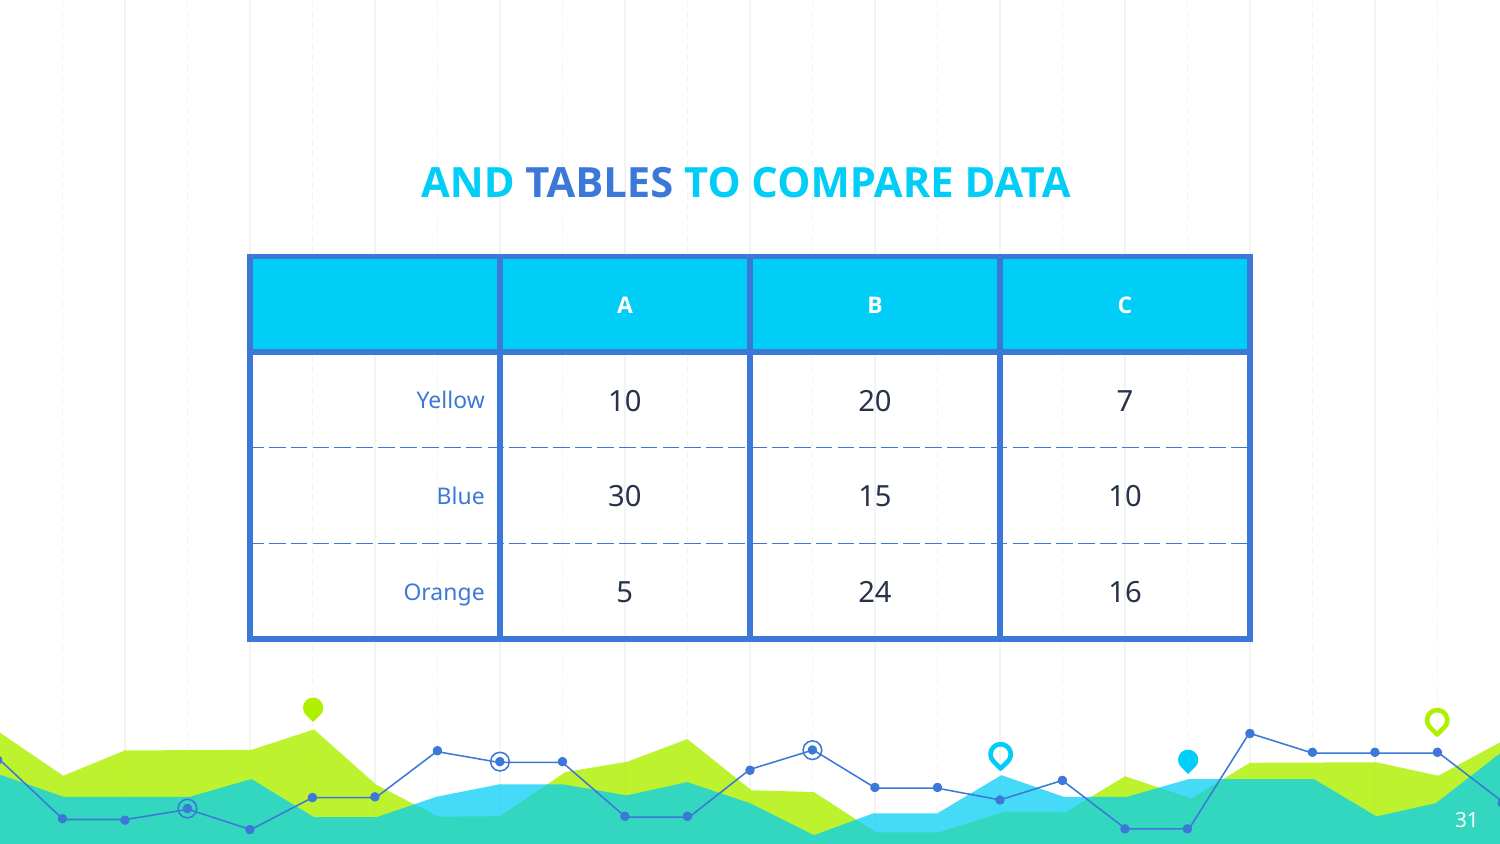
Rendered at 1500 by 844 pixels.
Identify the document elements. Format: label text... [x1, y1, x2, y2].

table_header B [753, 259, 997, 349]
table_cell 7 [1003, 355, 1247, 448]
table_cell 20 [753, 355, 997, 448]
table_header A [503, 259, 747, 349]
table_cell Orange [253, 543, 497, 636]
table_cell 10 [503, 355, 747, 448]
table_header C [1003, 259, 1247, 349]
table_cell 24 [753, 543, 997, 636]
title AND TABLES TO COMPARE DATA [171, 103, 1320, 222]
table_header [253, 259, 497, 349]
table_cell 5 [503, 543, 747, 636]
table_cell 10 [1003, 448, 1247, 543]
table_cell Yellow [253, 355, 497, 448]
slide_number ‹#› [1403, 791, 1494, 844]
table_cell 30 [503, 448, 747, 543]
table_cell Blue [253, 448, 497, 543]
table_cell 15 [753, 448, 997, 543]
table_cell 16 [1003, 543, 1247, 636]
